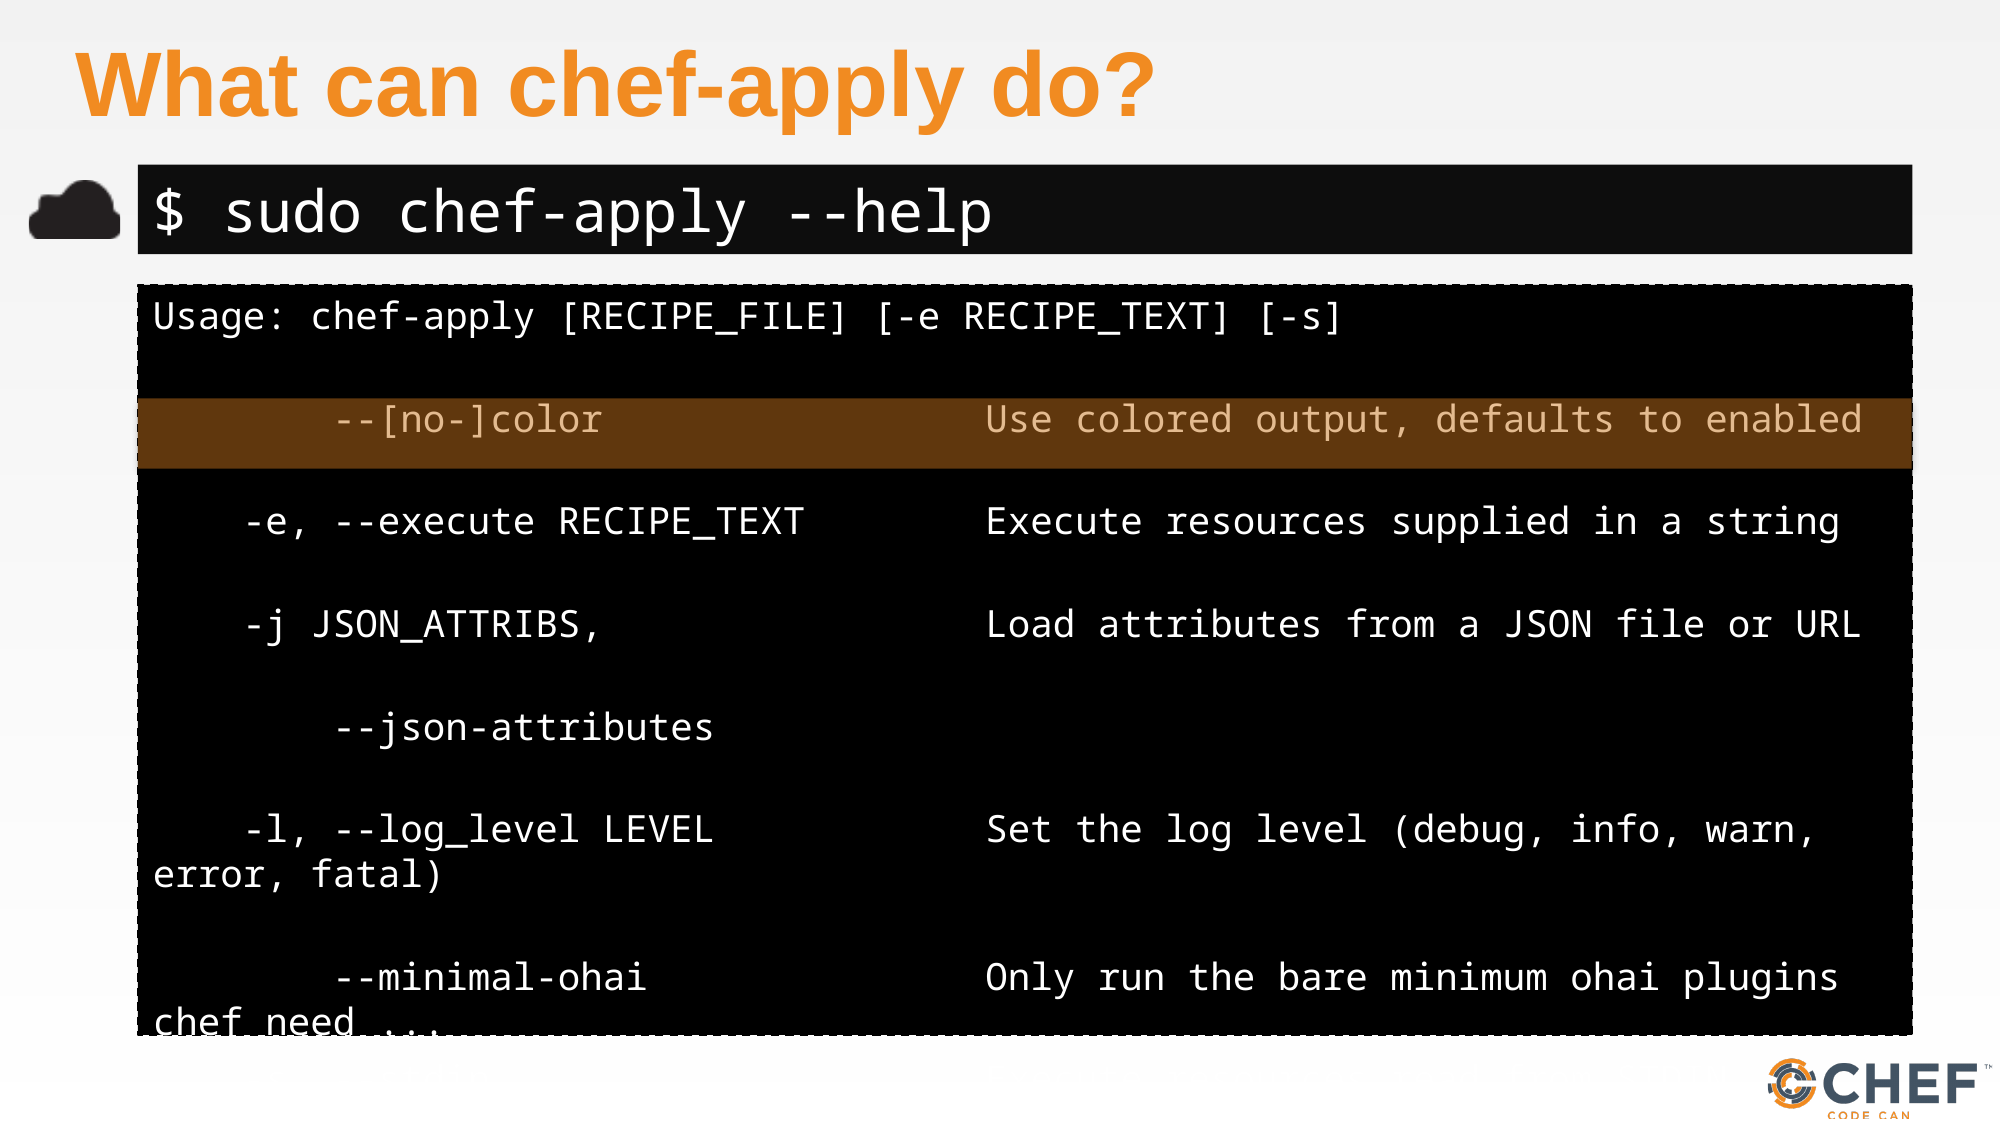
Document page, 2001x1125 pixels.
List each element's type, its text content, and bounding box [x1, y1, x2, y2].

list Usage: chef-apply [RECIPE_FILE] [-e RECIPE_TEXT] [-s] --[no-]color Use colored output, defaults to enabled -e, --execute RECIPE_TEXT Execute resources supplied in a string -j JSON_ATTRIBS, Load attributes from a JSON file or URL --json-attributes -l, --log_level LEVEL Set the log level (debug, info, warn, error, fatal) --minimal-ohai Only run the bare minimum ohai plugins chef need ... -s, --stdin Execute resources read from STDIN -v, --version Show chef version -W, --why-run Enable whyrun mode -h, --help Show this message [137, 284, 1913, 396]
list Usage: chef-apply [RECIPE_FILE] [-e RECIPE_TEXT] [-s] --[no-]color Use colored output, defaults to enabled -e, --execute RECIPE_TEXT Execute resources supplied in a string -j JSON_ATTRIBS, Load attributes from a JSON file or URL --json-attributes -l, --log_level LEVEL Set the log level (debug, info, warn, error, fatal) --minimal-ohai Only run the bare minimum ohai plugins chef need ... -s, --stdin Execute resources read from STDIN -v, --version Show chef version -W, --why-run Enable whyrun mode -h, --help Show this message [137, 480, 1913, 1036]
list $ sudo chef-apply --help [137, 164, 1913, 255]
title What can chef-apply do? [75, 37, 1913, 140]
text_box [137, 398, 1912, 469]
